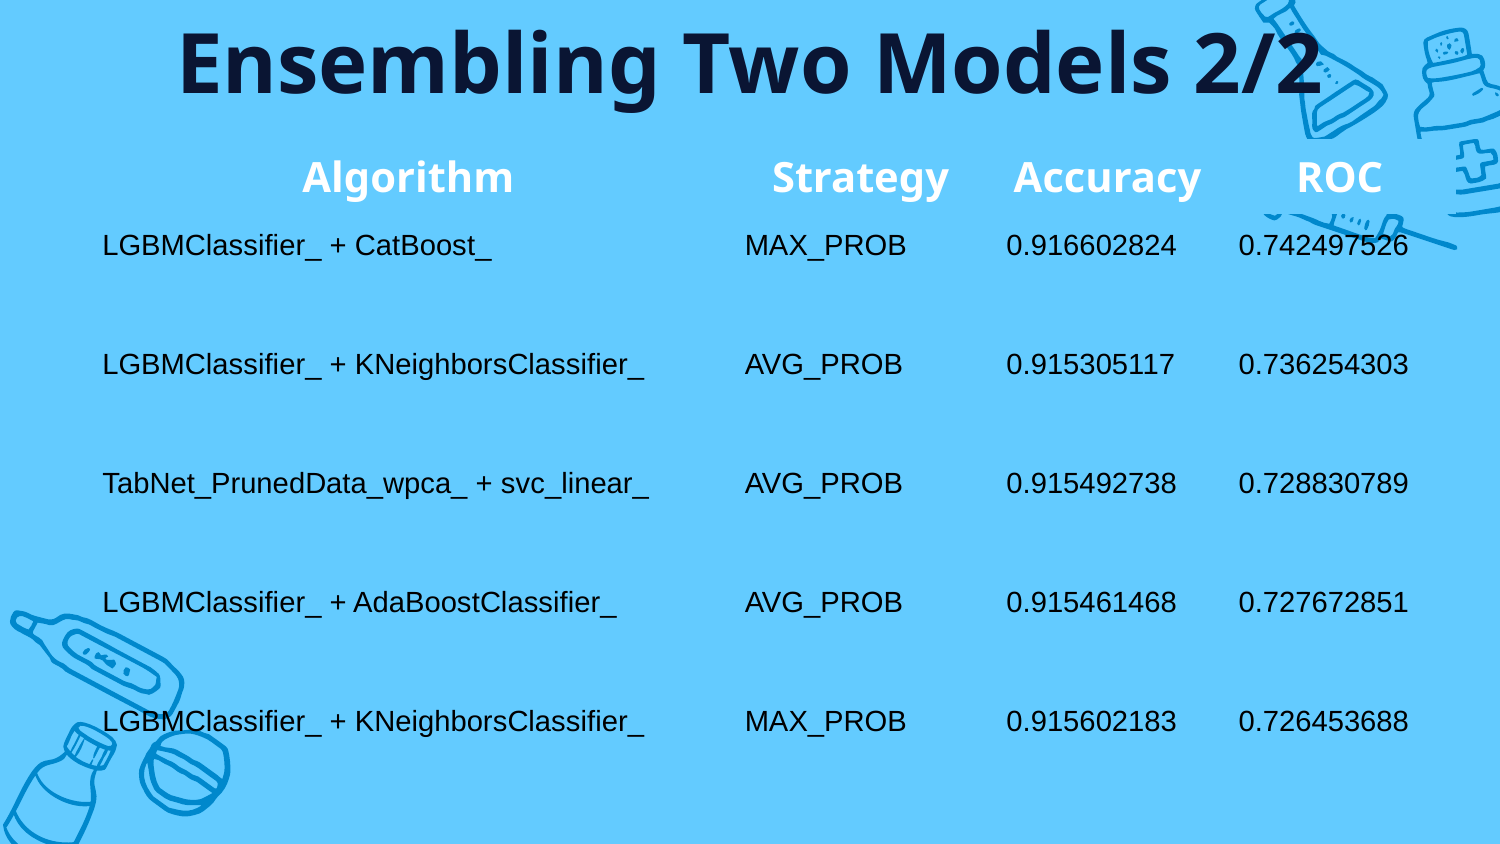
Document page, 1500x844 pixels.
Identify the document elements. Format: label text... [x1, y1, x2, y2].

table_cell 0.915492738 [991, 452, 1224, 571]
table_cell LGBMClassifier_ + AdaBoostClassifier_ [87, 571, 730, 690]
table_cell 0.915602183 [991, 690, 1224, 808]
table_cell LGBMClassifier_ + KNeighborsClassifier_ [87, 690, 730, 808]
table_cell 0.742497526 [1224, 214, 1456, 333]
table_cell 0.915461468 [991, 571, 1224, 690]
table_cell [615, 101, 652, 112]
table_cell 0.736254303 [1224, 333, 1456, 452]
title Ensembling Two Models 2/2 [118, 0, 1382, 101]
table_cell LGBMClassifier_ + CatBoost_ [87, 214, 730, 333]
table_cell AVG_PROB [730, 333, 991, 452]
table_cell 0.916602824 [991, 214, 1224, 333]
table_cell 0.726453688 [1224, 690, 1456, 808]
table_cell MAX_PROB [730, 214, 991, 333]
table_header Strategy [730, 139, 991, 214]
table_cell 0.727672851 [1224, 571, 1456, 690]
table_header Accuracy [991, 139, 1224, 214]
table_cell AVG_PROB [730, 452, 991, 571]
table_header Algorithm [87, 139, 730, 214]
table_cell 0.728830789 [1224, 452, 1456, 571]
table_header ROC [1224, 139, 1456, 214]
table_cell MAX_PROB [730, 690, 991, 808]
table_cell 0.915305117 [991, 333, 1224, 452]
table_cell LGBMClassifier_ + KNeighborsClassifier_ [87, 333, 730, 452]
table_cell TabNet_PrunedData_wpca_ + svc_linear_ [87, 452, 730, 571]
table_cell AVG_PROB [730, 571, 991, 690]
